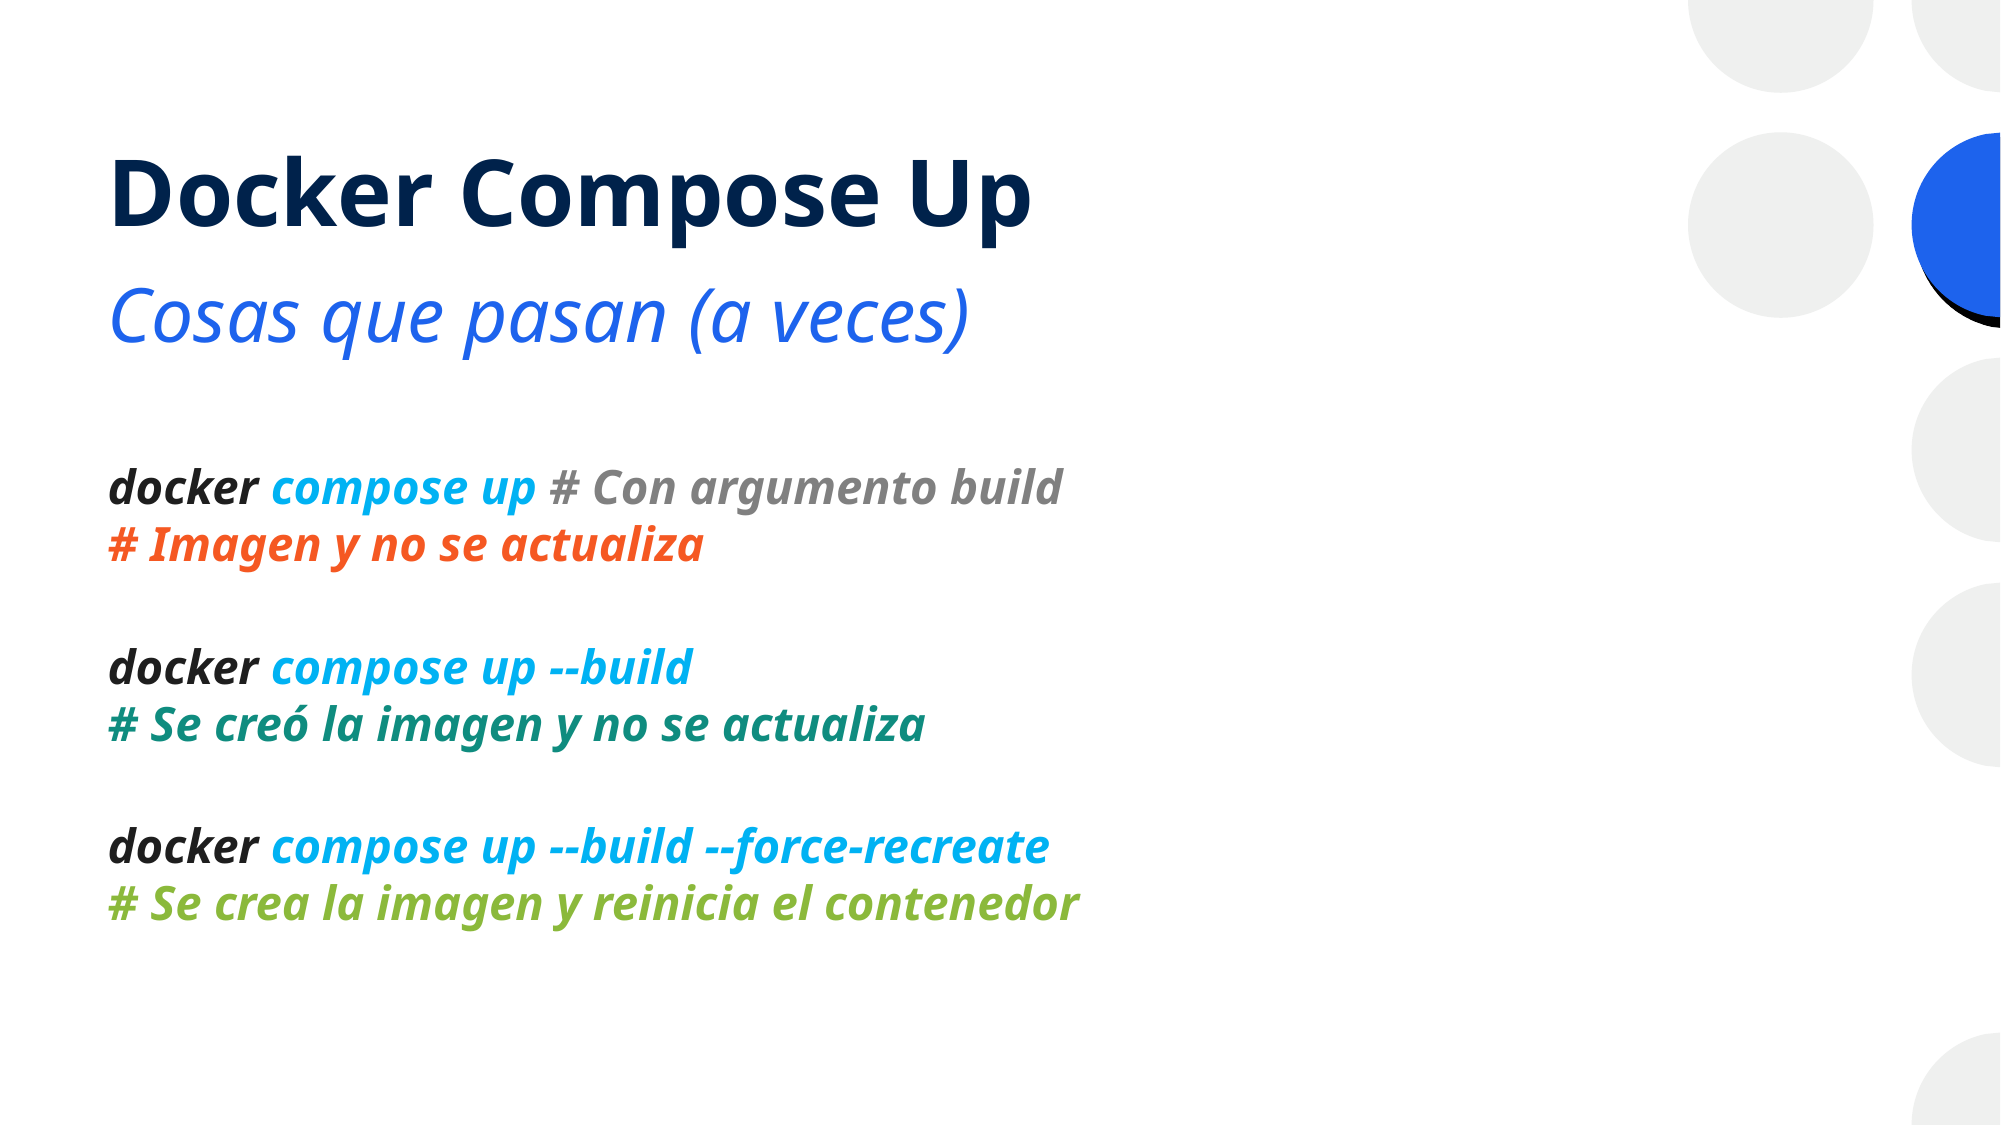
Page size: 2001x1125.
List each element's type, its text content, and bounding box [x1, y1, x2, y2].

text_box docker compose up # Con argumento build # Imagen y no se actualiza docker compose up --build # Se creó la imagen y no se actualiza docker compose up --build --force-recreate # Se crea la imagen y reinicia el contenedor [92, 450, 1625, 943]
title Docker Compose Up [92, 126, 1514, 254]
subtitle Cosas que pasan (a veces) [92, 260, 1297, 358]
